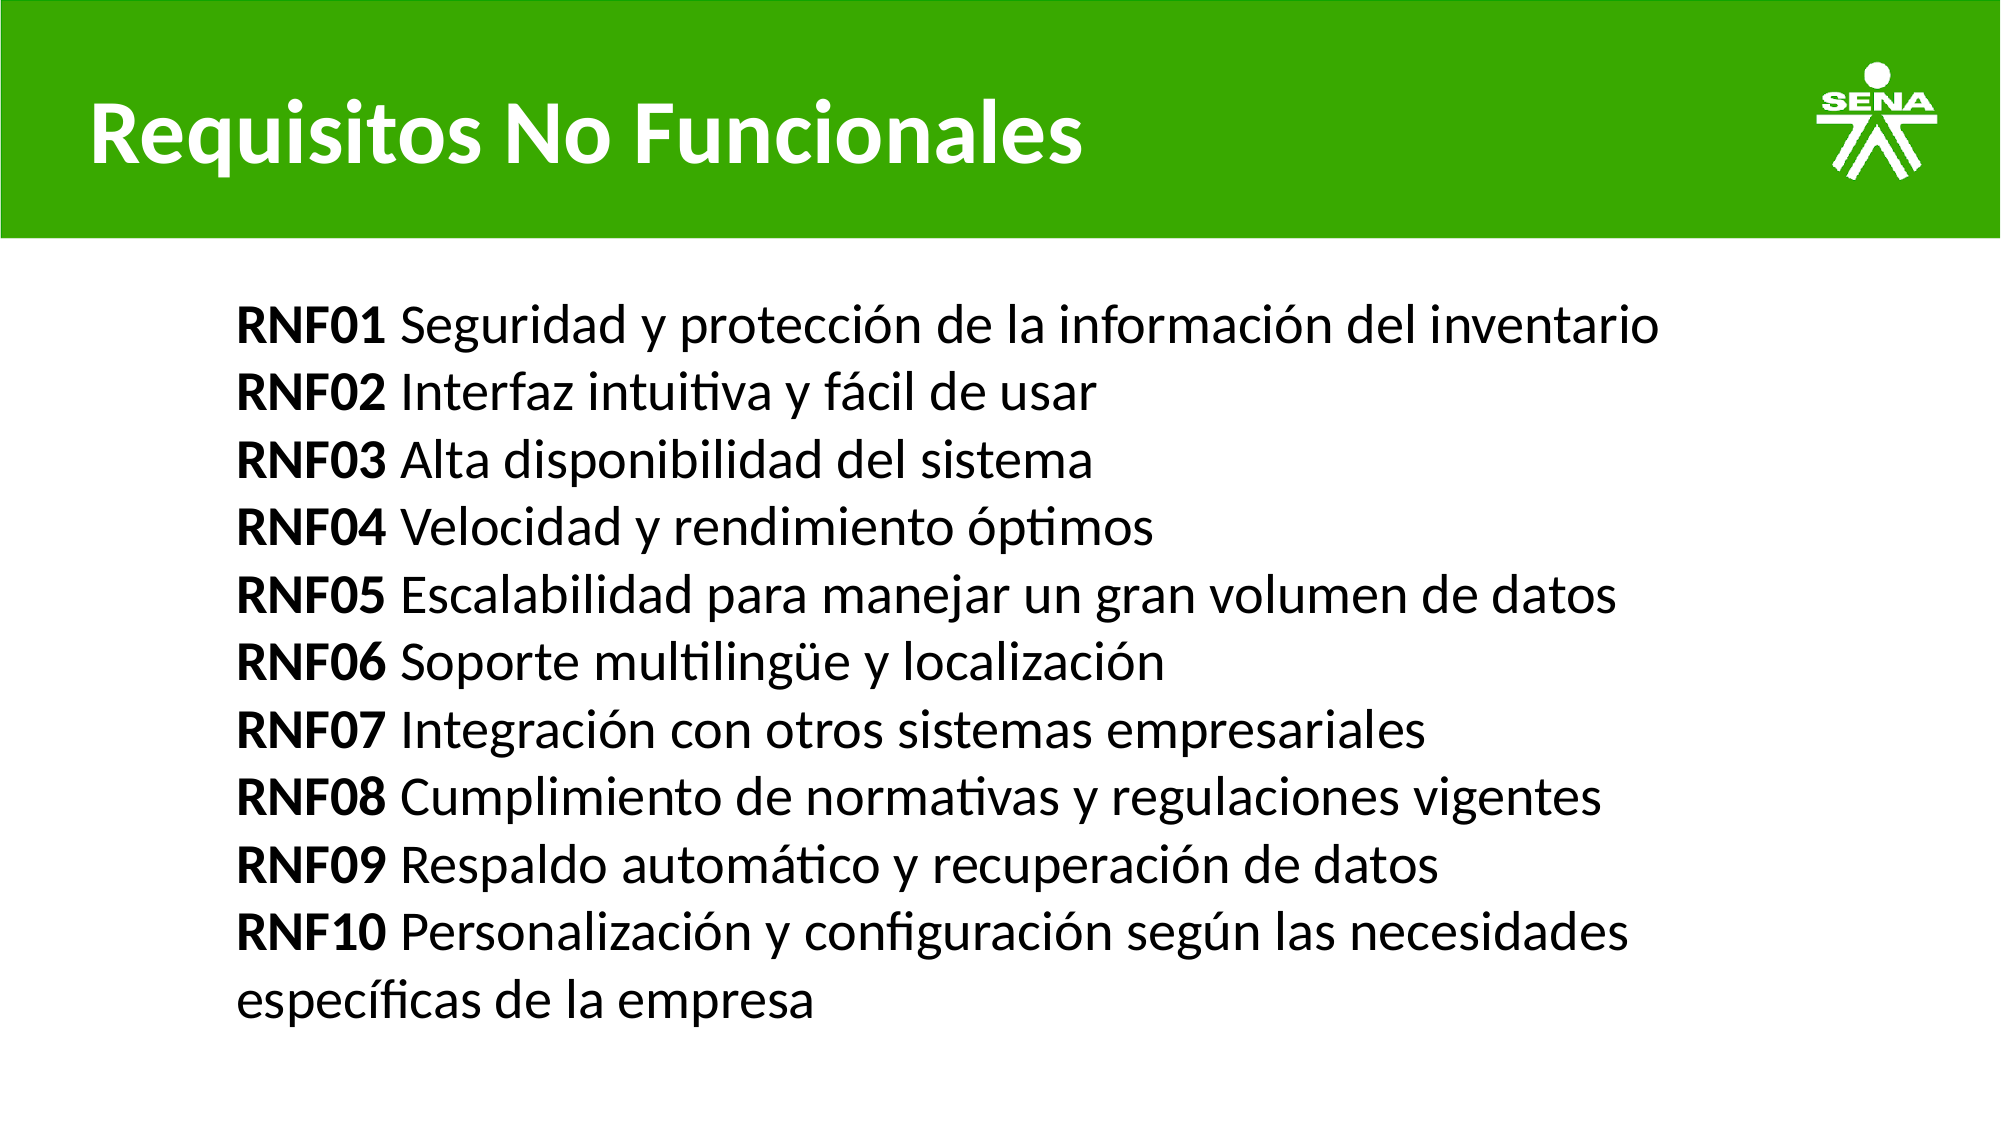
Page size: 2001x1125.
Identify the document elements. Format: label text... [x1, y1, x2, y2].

text_box RNF01 Seguridad y protección de la información del inventario RNF02 Interfaz intuitiva y fácil de usar RNF03 Alta disponibilidad del sistema RNF04 Velocidad y rendimiento óptimos RNF05 Escalabilidad para manejar un gran volumen de datos RNF06 Soporte multilingüe y localización RNF07 Integración con otros sistemas empresariales RNF08 Cumplimiento de normativas y regulaciones vigentes RNF09 Respaldo automático y recuperación de datos RNF10 Personalización y configuración según las necesidades específicas de la empresa [220, 272, 1693, 1061]
title Requisitos No Funcionales [74, 18, 1800, 236]
picture [0, 0, 2001, 1125]
